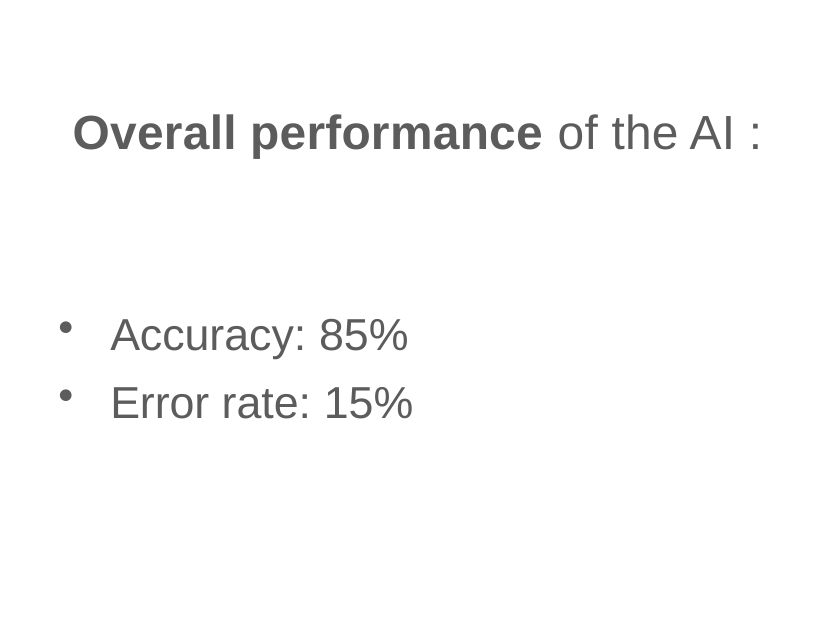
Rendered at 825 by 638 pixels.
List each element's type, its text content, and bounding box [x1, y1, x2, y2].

title Overall performance of the AI : [70, 99, 765, 209]
text_box Accuracy: 85% Error rate: 15% [56, 289, 416, 428]
